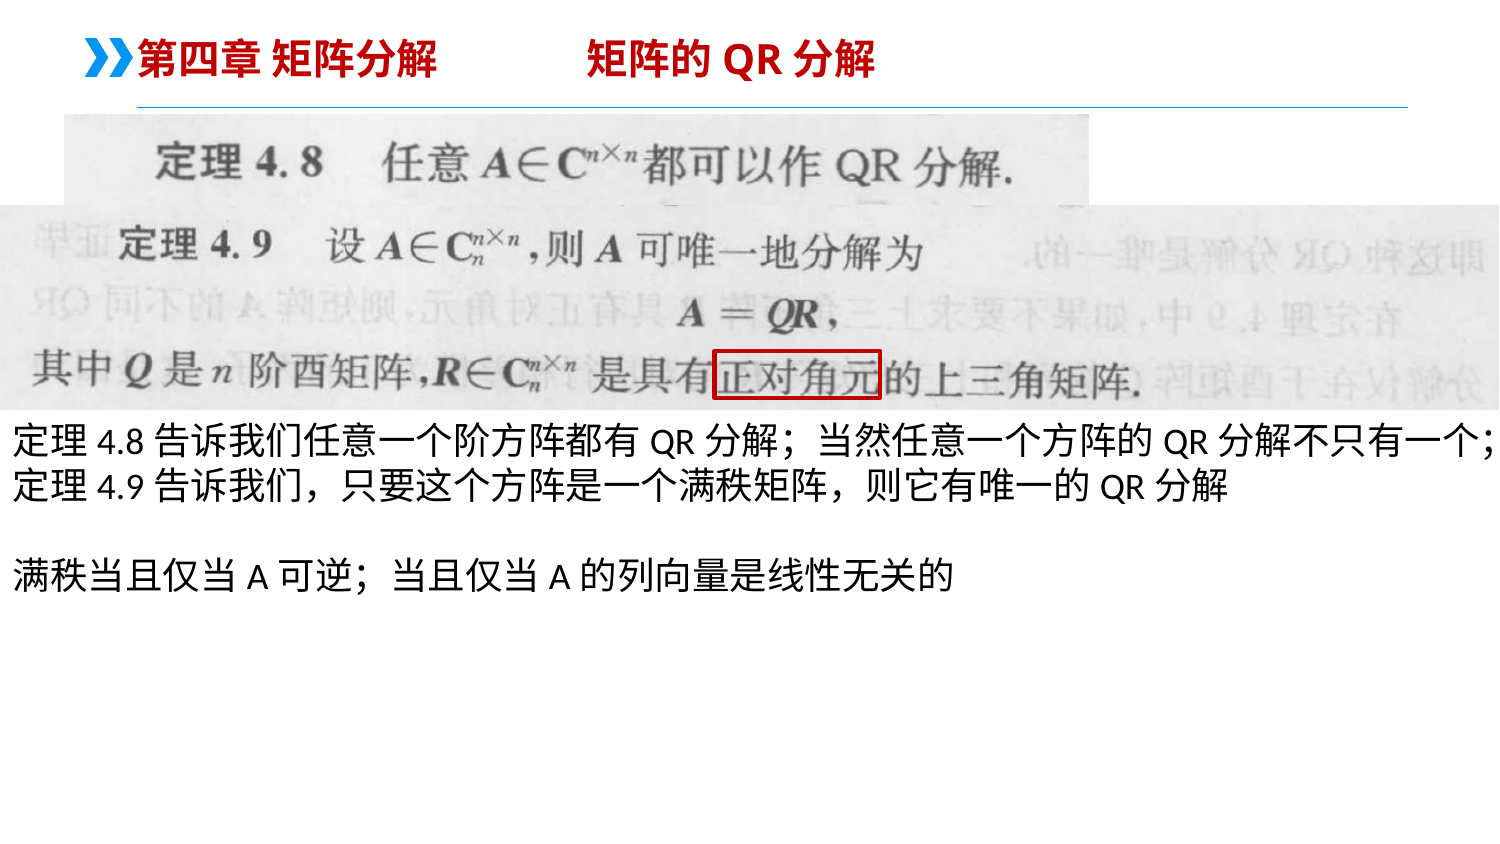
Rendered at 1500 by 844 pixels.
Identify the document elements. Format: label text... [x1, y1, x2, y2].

text_box [107, 36, 135, 79]
text_box 第四章 矩阵分解 矩阵的QR分解 [136, 26, 1337, 90]
picture [0, 114, 1499, 410]
text_box [82, 36, 111, 79]
